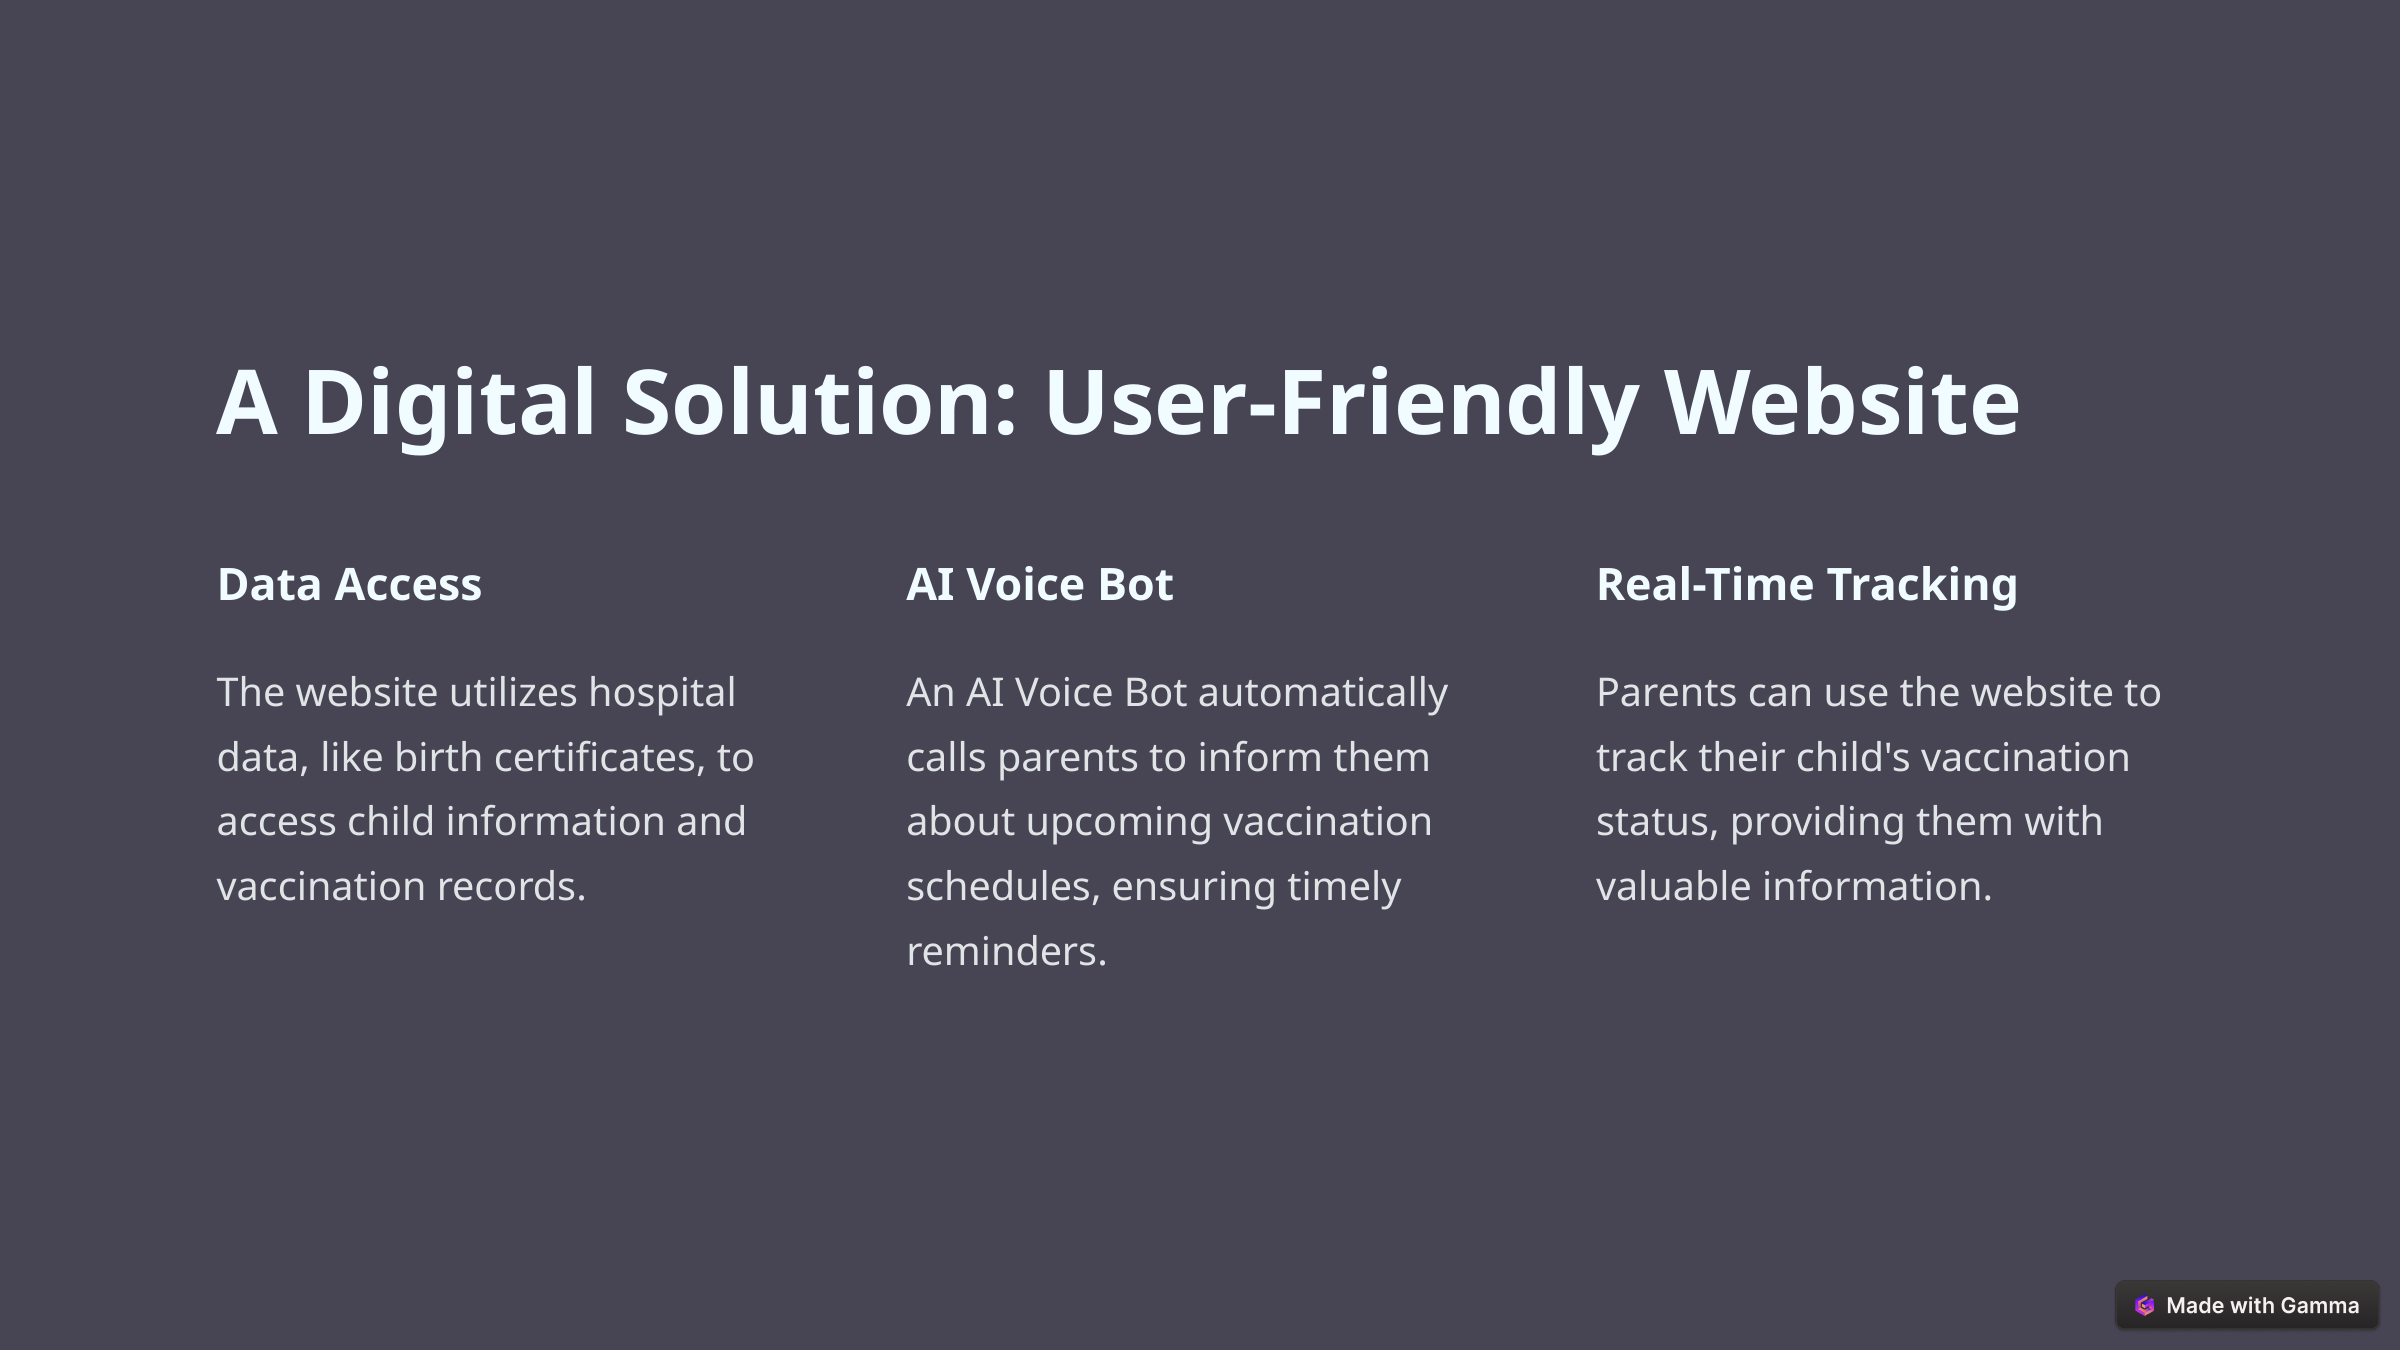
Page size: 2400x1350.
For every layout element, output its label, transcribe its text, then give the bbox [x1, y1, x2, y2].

text_box Data Access [216, 553, 667, 610]
text_box A Digital Solution: User-Friendly Website [216, 339, 1921, 452]
text_box AI Voice Bot [906, 553, 1357, 610]
text_box The website utilizes hospital data, like birth certificates, to access child information and vaccination records. [216, 650, 807, 910]
picture [2106, 1271, 2389, 1339]
text_box An AI Voice Bot automatically calls parents to inform them about upcoming vaccination schedules, ensuring timely reminders. [906, 650, 1496, 974]
text_box Parents can use the website to track their child's vaccination status, providing them with valuable information. [1595, 650, 2186, 910]
text_box Real-Time Tracking [1595, 553, 2046, 610]
